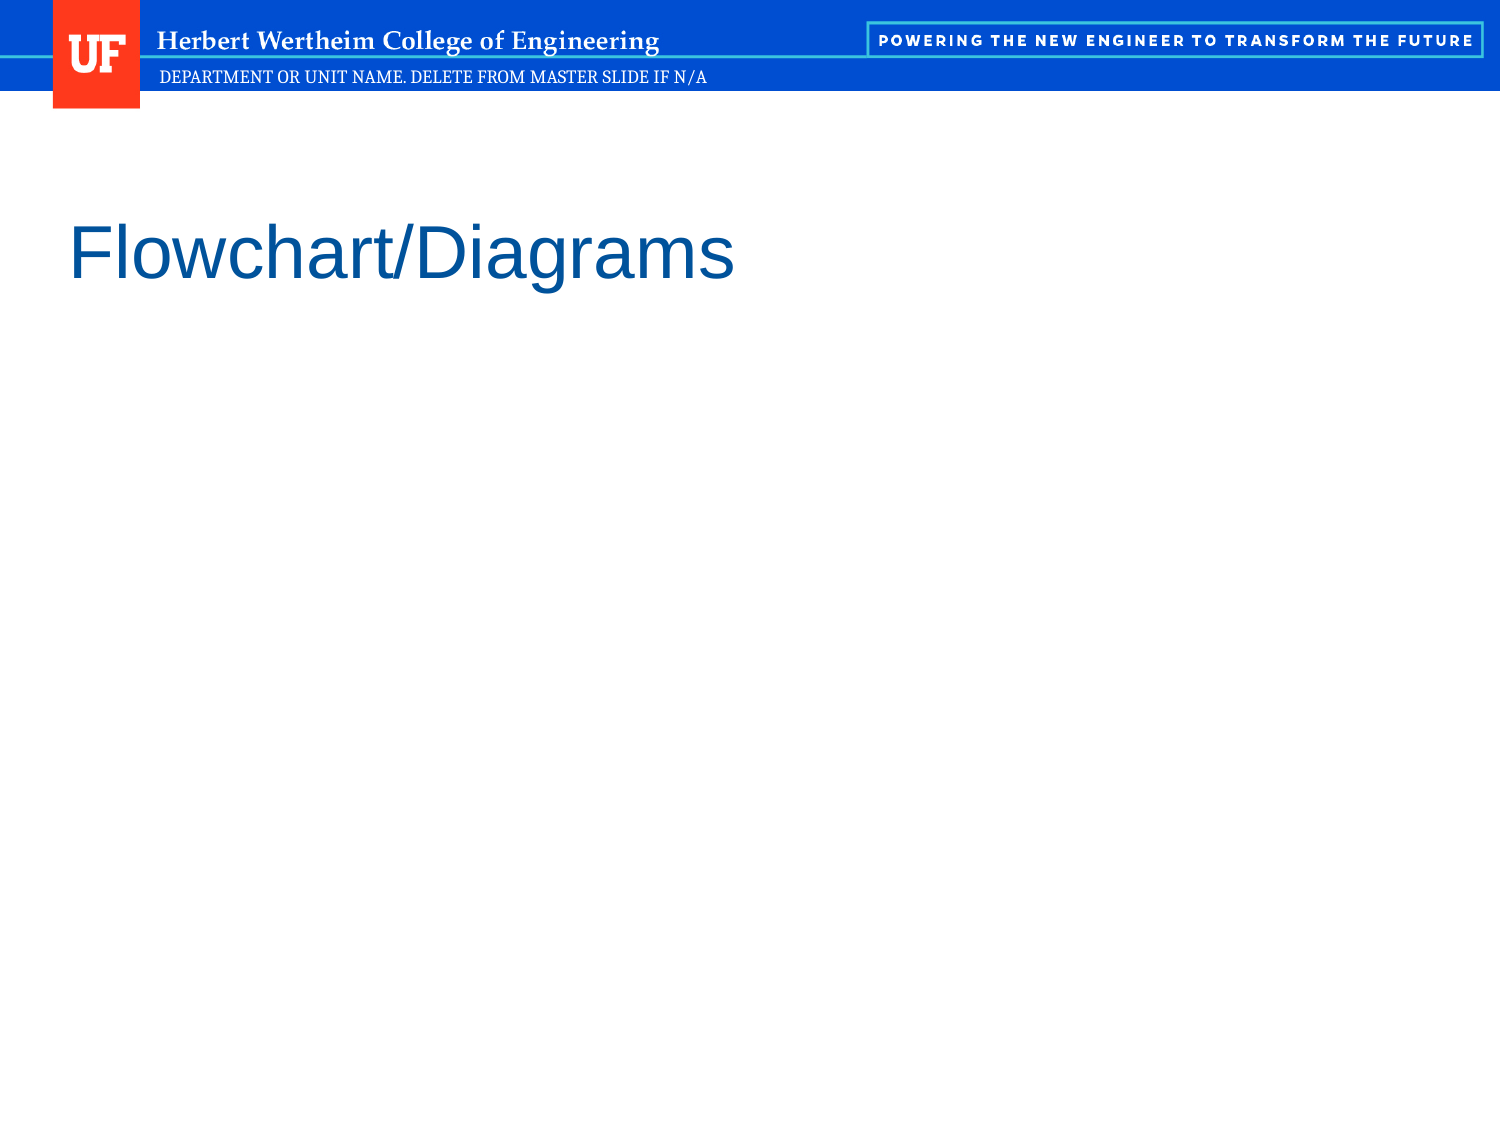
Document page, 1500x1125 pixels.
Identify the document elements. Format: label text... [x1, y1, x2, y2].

picture [0, 0, 1500, 117]
title Flowchart/Diagrams [53, 195, 1294, 379]
